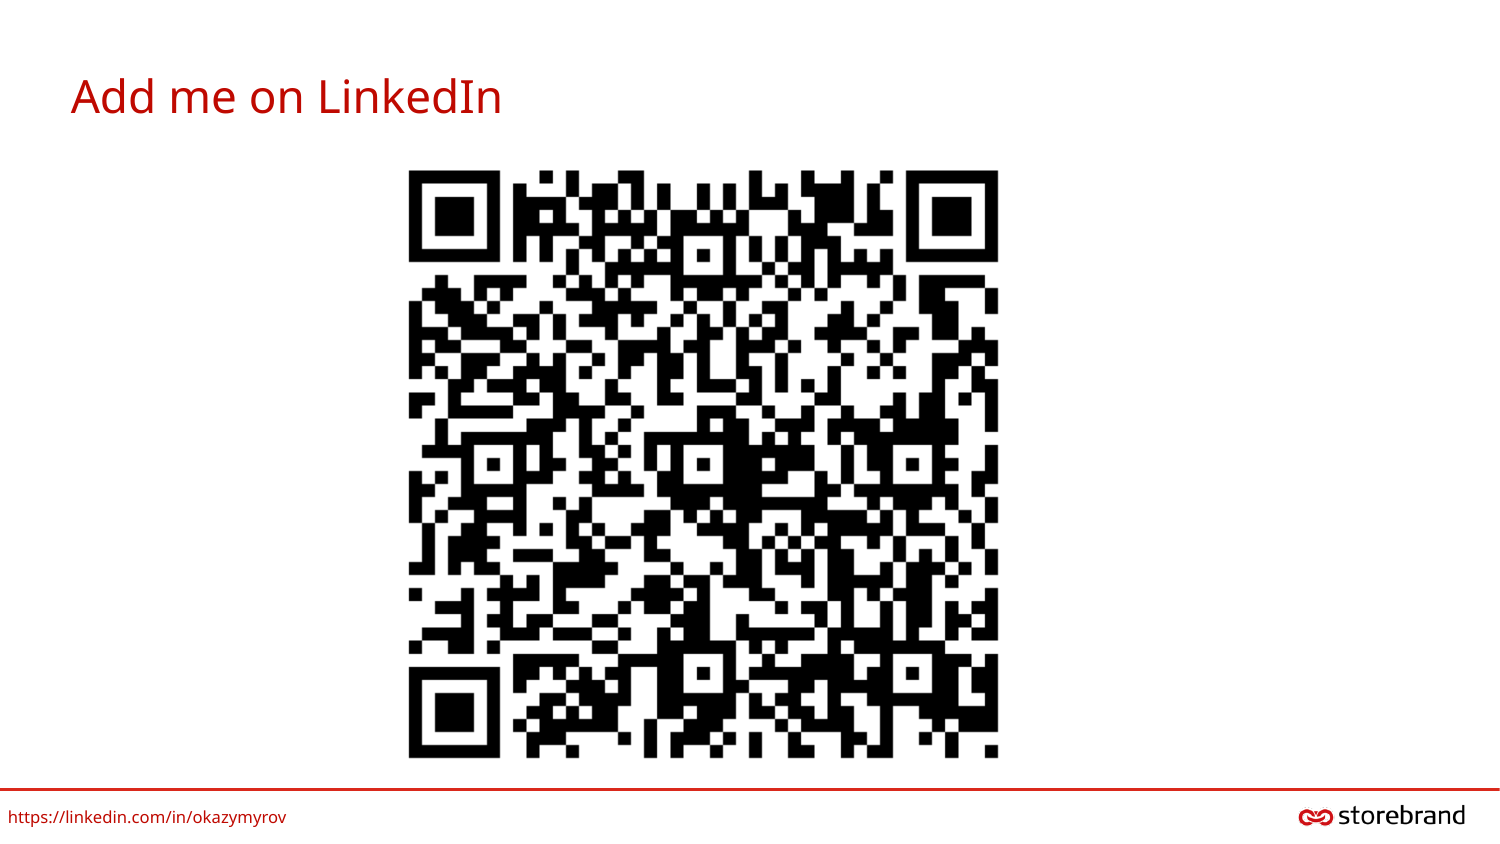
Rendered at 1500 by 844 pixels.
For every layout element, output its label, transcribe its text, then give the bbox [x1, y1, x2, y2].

text_box https://linkedin.com/in/okazymyrov [7, 806, 287, 830]
picture [396, 157, 1013, 775]
picture [1297, 804, 1465, 830]
title Add me on LinkedIn [70, 67, 1430, 167]
